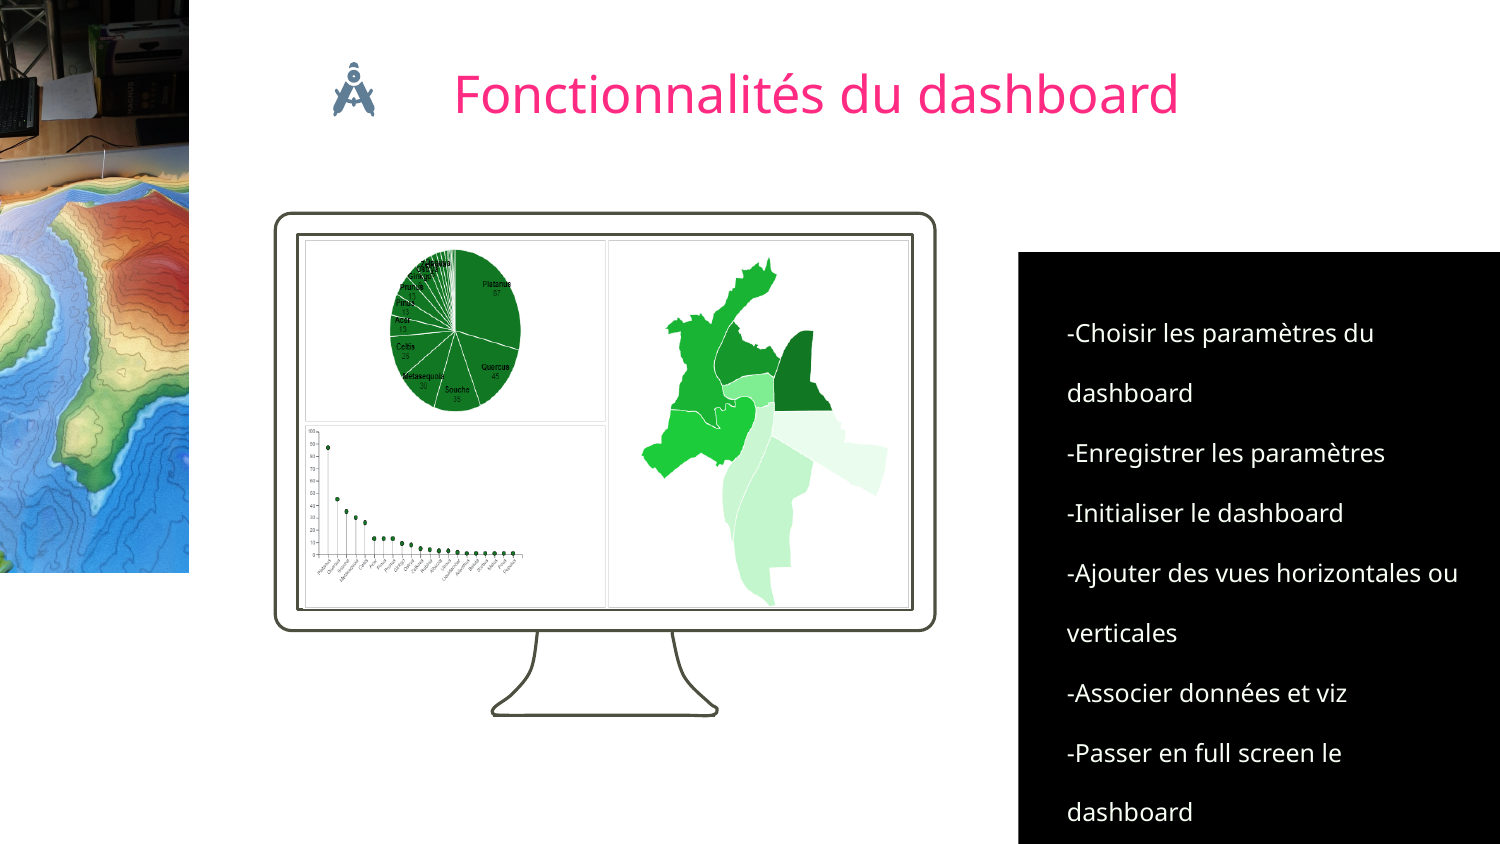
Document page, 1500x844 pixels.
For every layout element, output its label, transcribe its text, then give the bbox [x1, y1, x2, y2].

picture [303, 238, 911, 609]
text_box Fonctionnalités du dashboard [398, 61, 1237, 128]
picture [0, 0, 189, 573]
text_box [332, 61, 376, 117]
subtitle -Choisir les paramètres du dashboard -Enregistrer les paramètres -Initialiser le dashboard -Ajouter des vues horizontales ou verticales -Associer données et viz -Passer en full screen le dashboard -Choix des couleurs pour chaque graphe -Choisir le nombre maximum de viz [1066, 287, 1463, 812]
